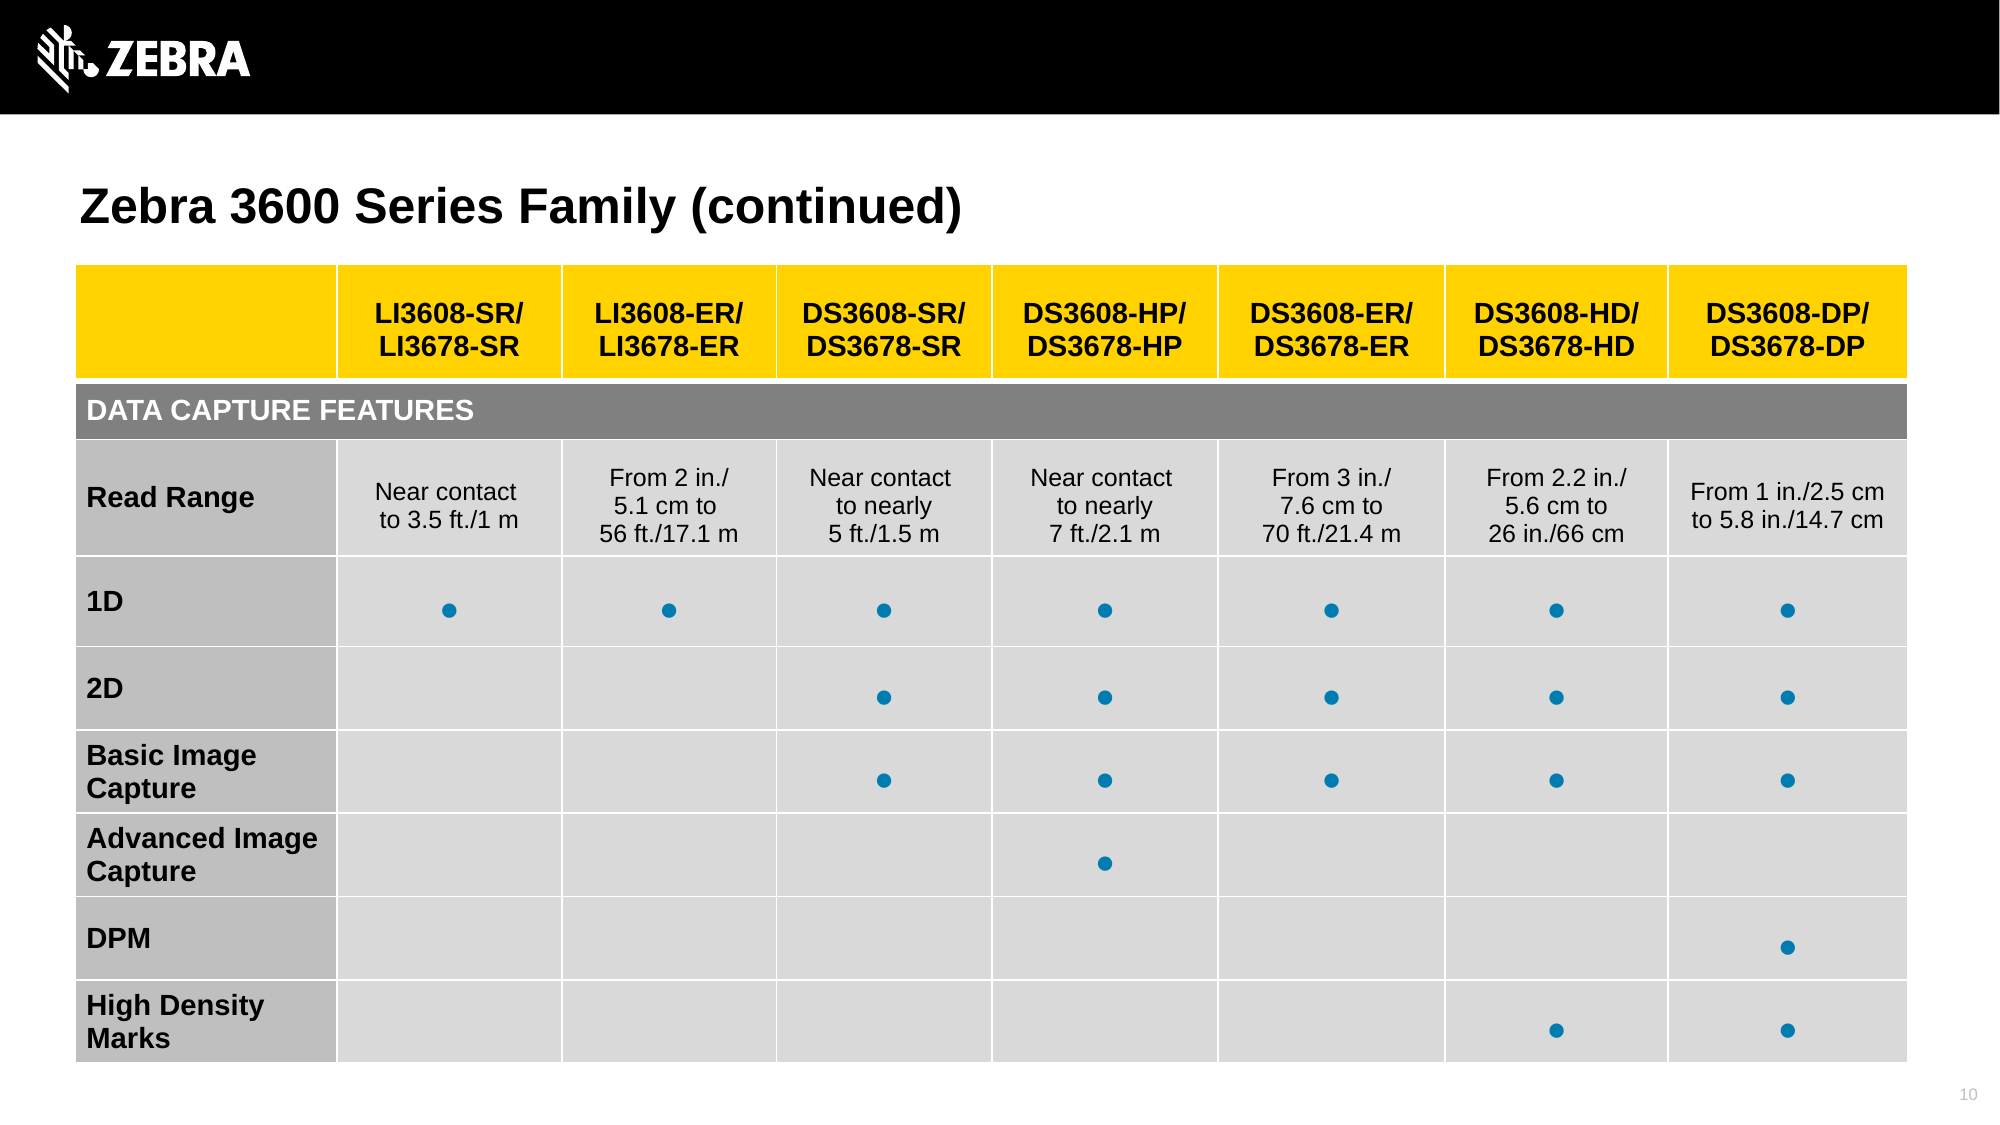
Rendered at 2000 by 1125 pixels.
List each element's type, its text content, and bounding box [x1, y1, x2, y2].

table_cell [1446, 814, 1667, 896]
table_cell ● [1669, 557, 1907, 646]
text_box 10 [1939, 1063, 1998, 1124]
table_cell Basic Image Capture [76, 731, 336, 812]
table_cell ● [338, 557, 561, 646]
table_cell ● [993, 814, 1217, 896]
table_cell [338, 897, 561, 979]
table_cell [1446, 897, 1667, 979]
table_cell ● [1219, 557, 1444, 646]
table_cell ● [777, 557, 991, 646]
table_cell [563, 647, 776, 729]
table_cell ● [563, 557, 776, 646]
table_cell ● [993, 647, 1217, 729]
table_cell Advanced Image Capture [76, 814, 336, 896]
table_cell [777, 897, 991, 979]
table_cell ● [777, 731, 991, 812]
table_header DS3608-HD/ DS3678-HD [1446, 265, 1667, 378]
table_cell [777, 814, 991, 896]
table_cell ● [1669, 647, 1907, 729]
table_cell ● [1219, 647, 1444, 729]
table_cell High Density Marks [76, 981, 336, 1062]
table_cell ● [1446, 557, 1667, 646]
table_cell [1219, 897, 1444, 979]
table_header LI3608-SR/ LI3678-SR [338, 265, 561, 378]
table_header [76, 265, 336, 378]
table_cell [338, 814, 561, 896]
table_cell [338, 731, 561, 812]
table_cell 1D [76, 557, 336, 646]
table_cell DATA CAPTURE FEATURES [76, 384, 1907, 439]
table_cell From 2.2 in./ 5.6 cm to 26 in./66 cm [1446, 440, 1667, 555]
table_cell ● [1219, 731, 1444, 812]
table_cell [338, 647, 561, 729]
table_cell Near contact to nearly 7 ft./2.1 m [993, 440, 1217, 555]
table_header DS3608-ER/ DS3678-ER [1219, 265, 1444, 378]
table_cell From 2 in./ 5.1 cm to 56 ft./17.1 m [563, 440, 776, 555]
table_cell ● [993, 557, 1217, 646]
table_cell [1219, 981, 1444, 1062]
table_cell From 1 in./2.5 cm to 5.8 in./14.7 cm [1669, 440, 1907, 555]
table_cell ● [777, 647, 991, 729]
table_cell [993, 981, 1217, 1062]
table_cell ● [1446, 981, 1667, 1062]
table_cell From 3 in./ 7.6 cm to 70 ft./21.4 m [1219, 440, 1444, 555]
table_header DS3608-HP/ DS3678-HP [993, 265, 1217, 378]
table_cell ● [1669, 731, 1907, 812]
table_cell [1219, 814, 1444, 896]
table_cell [563, 731, 776, 812]
table_header DS3608-DP/ DS3678-DP [1669, 265, 1907, 378]
table_header LI3608-ER/ LI3678-ER [563, 265, 776, 378]
table_cell DPM [76, 897, 336, 979]
table_header DS3608-SR/ DS3678-SR [777, 265, 991, 378]
table_cell 2D [76, 647, 336, 729]
table_cell [777, 981, 991, 1062]
table_cell Near contact to nearly 5 ft./1.5 m [777, 440, 991, 555]
table_cell ● [1669, 981, 1907, 1062]
table_cell [1669, 814, 1907, 896]
table_cell Near contact to 3.5 ft./1 m [338, 440, 561, 555]
text_box Zebra 3600 Series Family (continued) [64, 166, 1453, 250]
table_cell [563, 897, 776, 979]
table_cell ● [1669, 897, 1907, 979]
table_cell [338, 981, 561, 1062]
table_cell ● [1446, 731, 1667, 812]
table_cell ● [1446, 647, 1667, 729]
table_cell [993, 897, 1217, 979]
table_cell [563, 814, 776, 896]
table_cell ● [993, 731, 1217, 812]
table_cell Read Range [76, 440, 336, 555]
table_cell [563, 981, 776, 1062]
